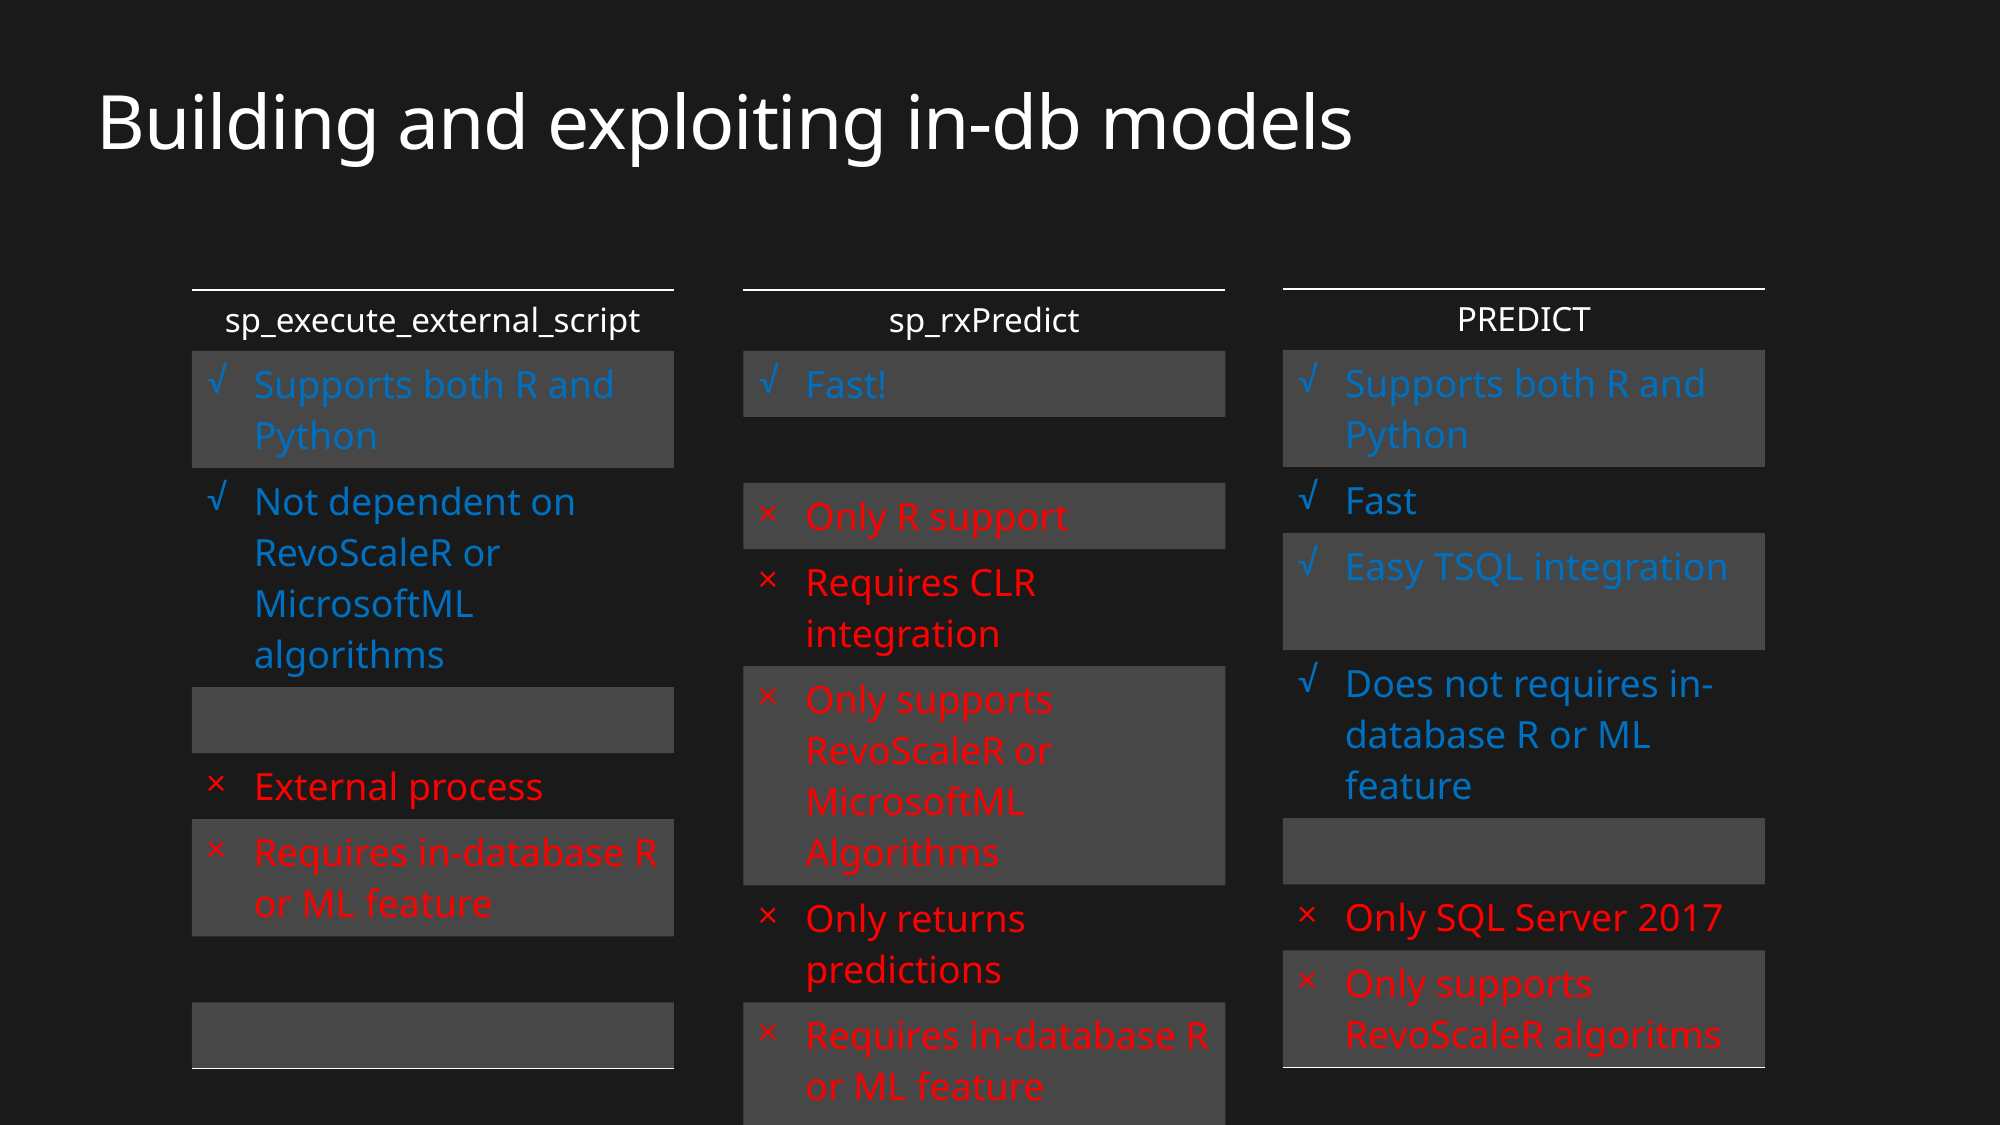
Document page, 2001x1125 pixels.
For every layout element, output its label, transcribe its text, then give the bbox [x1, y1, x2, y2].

table_cell Supports both R and Python [1283, 350, 1765, 467]
table_cell Fast [1283, 467, 1765, 533]
table_cell Only supports RevoScaleR or MicrosoftML Algorithms [743, 666, 1225, 885]
table_cell External process [192, 753, 674, 819]
table_cell Requires CLR integration [743, 549, 1225, 666]
table_cell [1283, 818, 1765, 884]
table_cell [192, 1002, 674, 1068]
table_cell Supports both R and Python [192, 351, 674, 468]
table_cell [743, 417, 1225, 483]
table_cell Only supports RevoScaleR algoritms [1283, 950, 1765, 1067]
table_cell [192, 936, 674, 1002]
table_cell Only SQL Server 2017 [1283, 884, 1765, 950]
title Building and exploiting in-db models [96, 75, 1904, 166]
table_header sp_execute_external_script [192, 291, 674, 351]
table_header PREDICT [1283, 290, 1765, 350]
table_cell [192, 687, 674, 753]
table_cell Does not requires in-database R or ML feature [1283, 650, 1765, 818]
table_header sp_rxPredict [743, 291, 1225, 351]
table_cell Not dependent on RevoScaleR or MicrosoftML algorithms [192, 468, 674, 687]
table_cell Easy TSQL integration [1283, 533, 1765, 650]
table_cell Requires in-database R or ML feature [192, 819, 674, 936]
table_cell Fast! [743, 351, 1225, 417]
table_cell Only R support [743, 483, 1225, 549]
table_cell Requires in-database R or ML feature [743, 1002, 1225, 1125]
table_cell Only returns predictions [743, 885, 1225, 1002]
